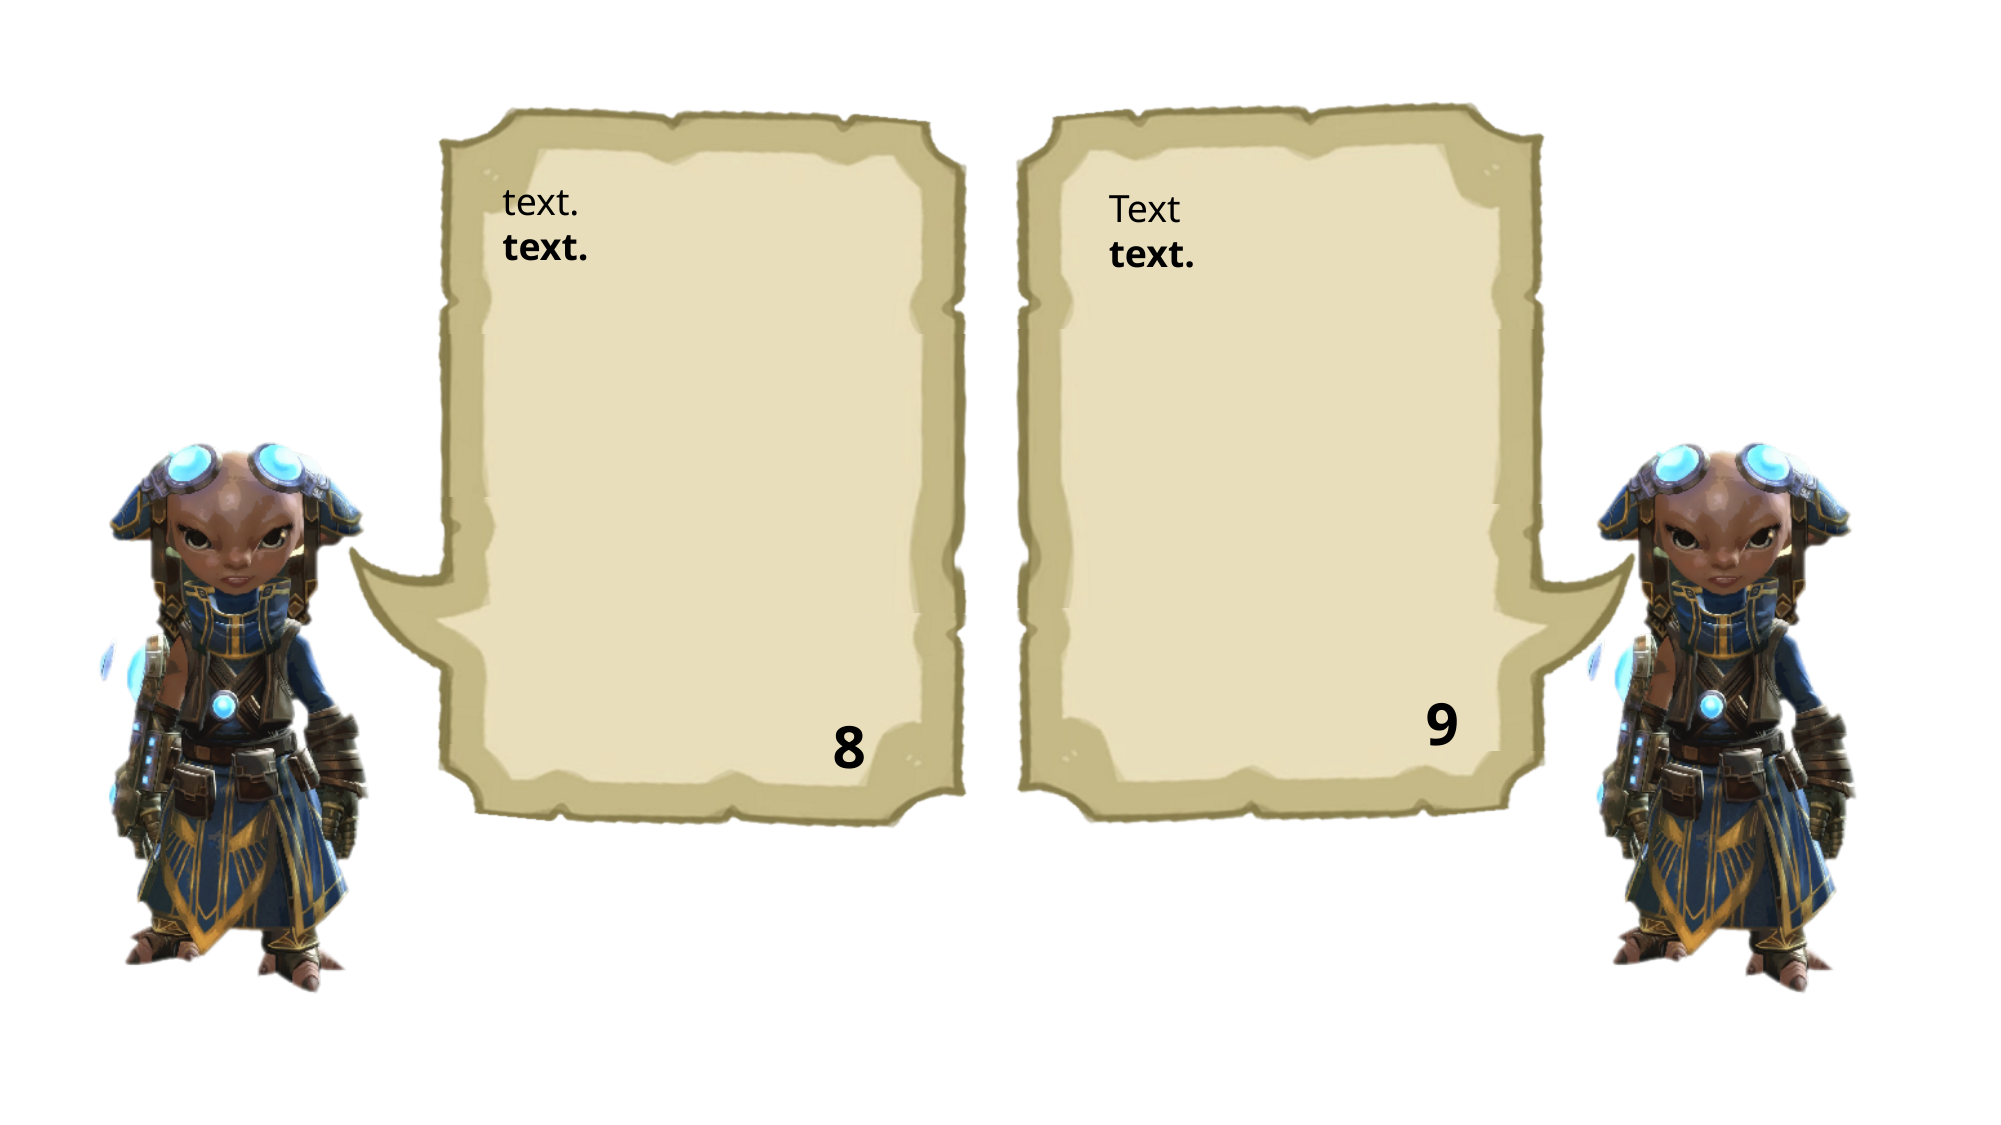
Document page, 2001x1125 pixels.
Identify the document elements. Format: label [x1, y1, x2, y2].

picture [989, 88, 1910, 1006]
picture [58, 93, 985, 1006]
